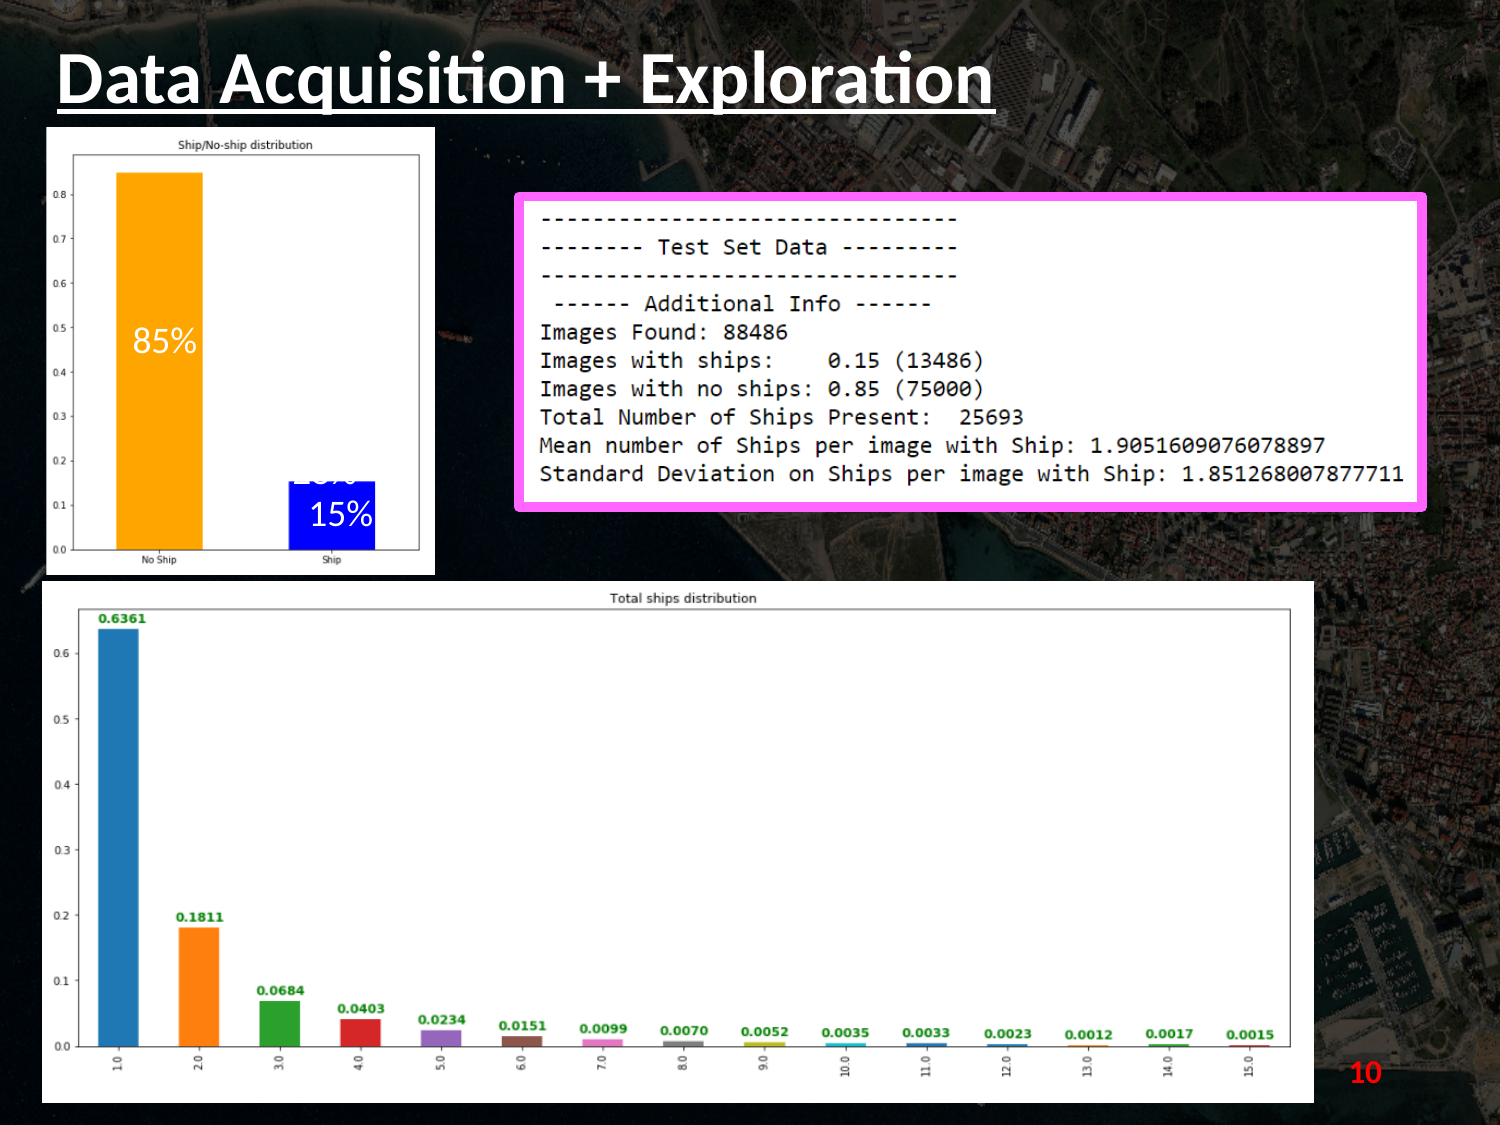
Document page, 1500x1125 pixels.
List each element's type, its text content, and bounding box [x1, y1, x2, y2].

picture [0, 0, 1500, 1125]
text_box Data Acquisition + Exploration [42, 21, 1060, 127]
slide_number 10 [1314, 1042, 1397, 1103]
